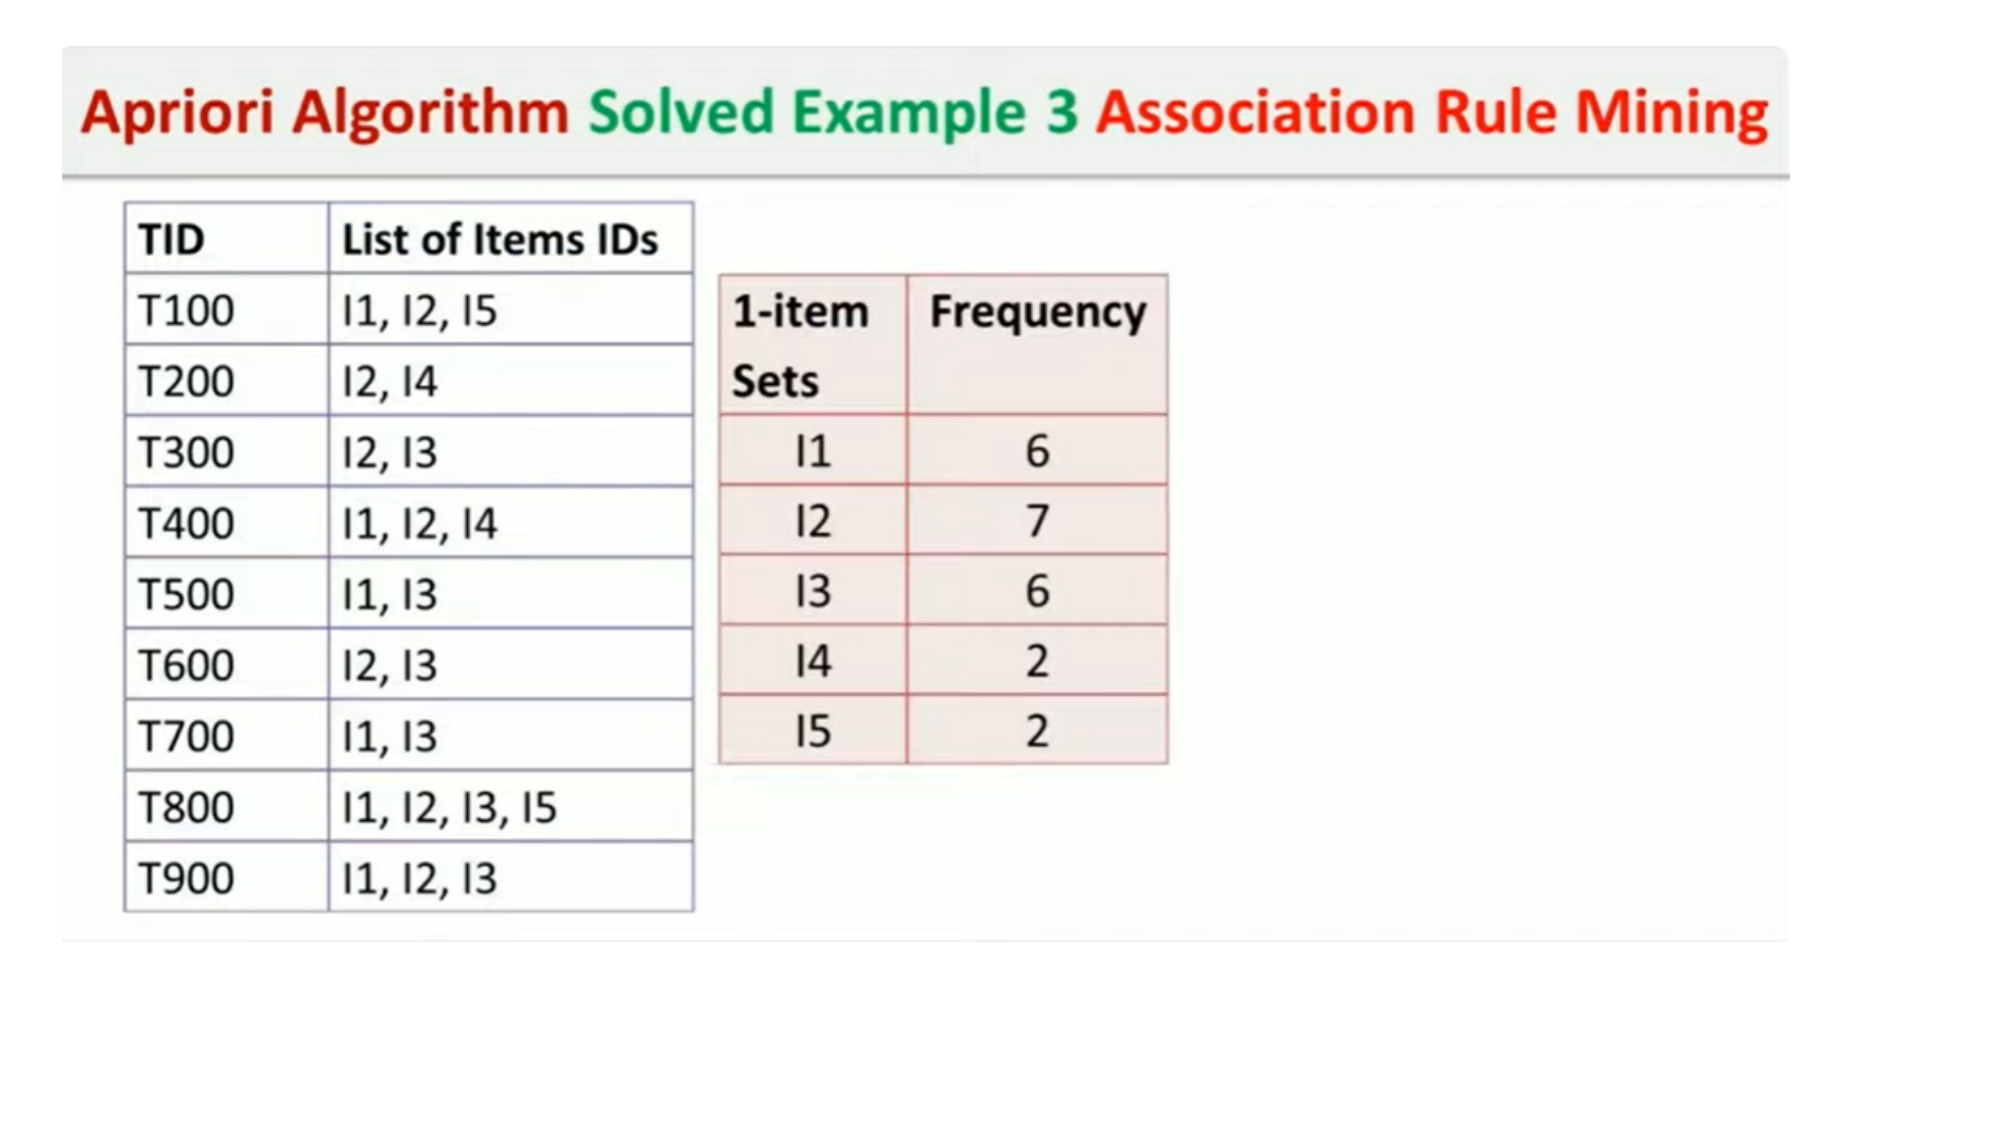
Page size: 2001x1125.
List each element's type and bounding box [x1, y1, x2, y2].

picture [62, 39, 1790, 943]
